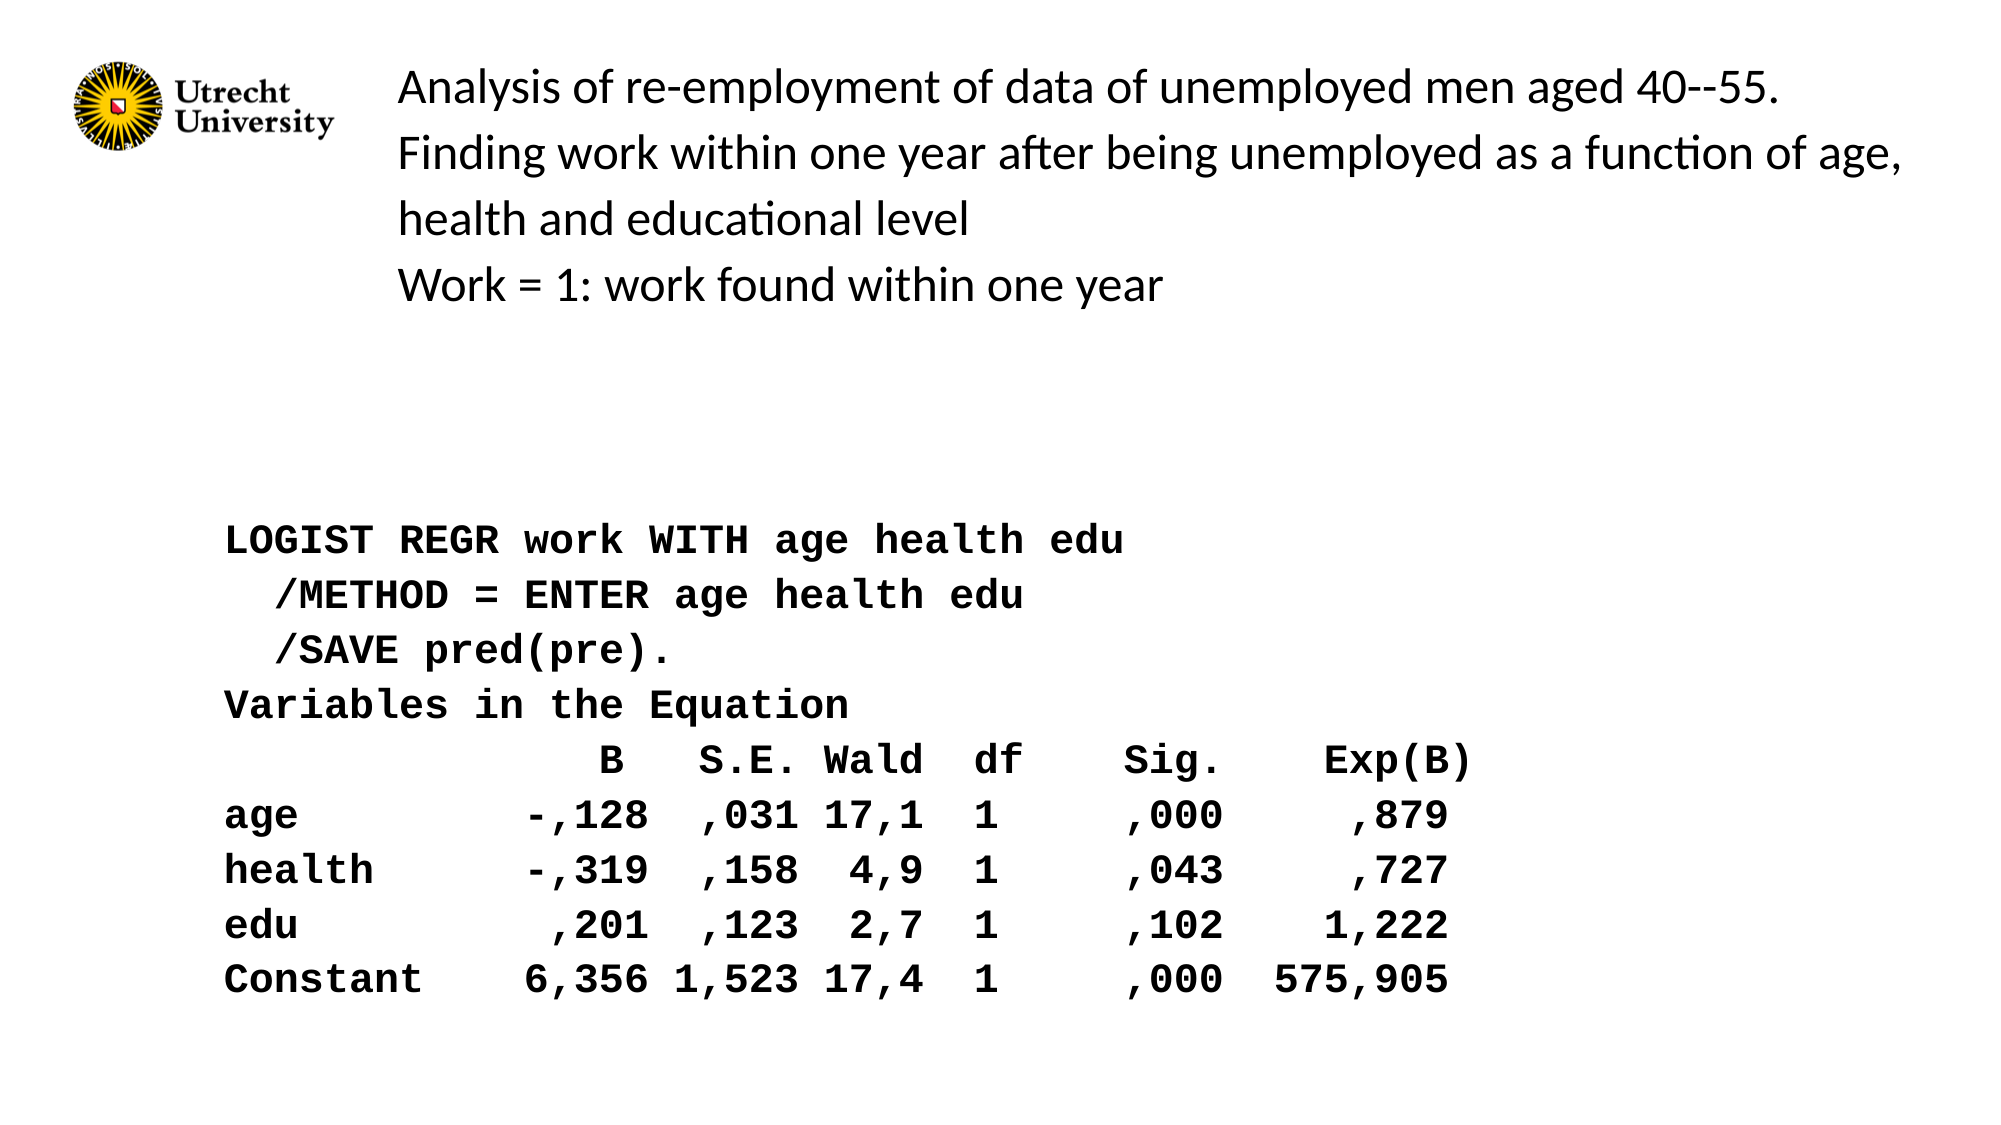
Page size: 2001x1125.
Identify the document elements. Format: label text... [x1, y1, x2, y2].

text_box Analysis of re-employment of data of unemployed men aged 40--55. Finding work within one year after being unemployed as a function of age, health and educational level Work = 1: work found within one year [383, 40, 2001, 371]
text_box LOGIST REGR work WITH age health edu /METHOD = ENTER age health edu /SAVE pred(pre). Variables in the Equation B S.E. Wald df Sig. Exp(B) age -,128 ,031 17,1 1 ,000 ,879 health -,319 ,158 4,9 1 ,043 ,727 edu ,201 ,123 2,7 1 ,102 1,222 Constant 6,356 1,523 17,4 1 ,000 575,905 [209, 499, 1604, 1125]
picture [0, 0, 532, 209]
